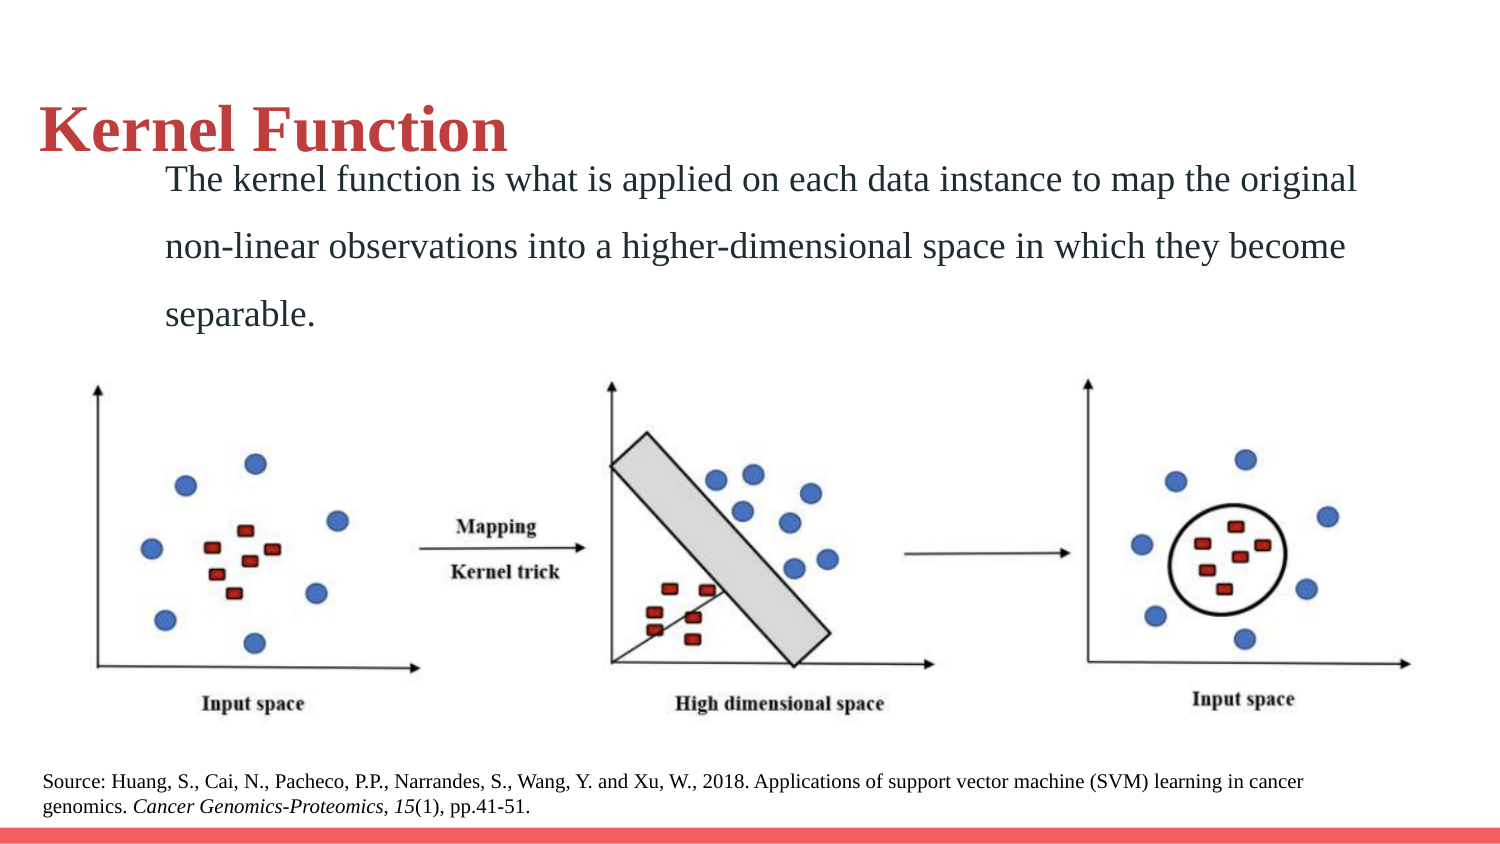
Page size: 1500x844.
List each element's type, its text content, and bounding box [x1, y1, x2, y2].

text_box Source: Huang, S., Cai, N., Pacheco, P.P., Narrandes, S., Wang, Y. and Xu, W., 2018. Applications of support vector machine (SVM) learning in cancer genomics. Cancer Genomics-Proteomics, 15(1), pp.41-51. [27, 760, 1449, 826]
list The kernel function is what is applied on each data instance to map the original non-linear observations into a higher-dimensional space in which they become separable. [0, 116, 1398, 507]
title Kernel Function [24, 69, 1423, 172]
picture [72, 357, 1428, 735]
